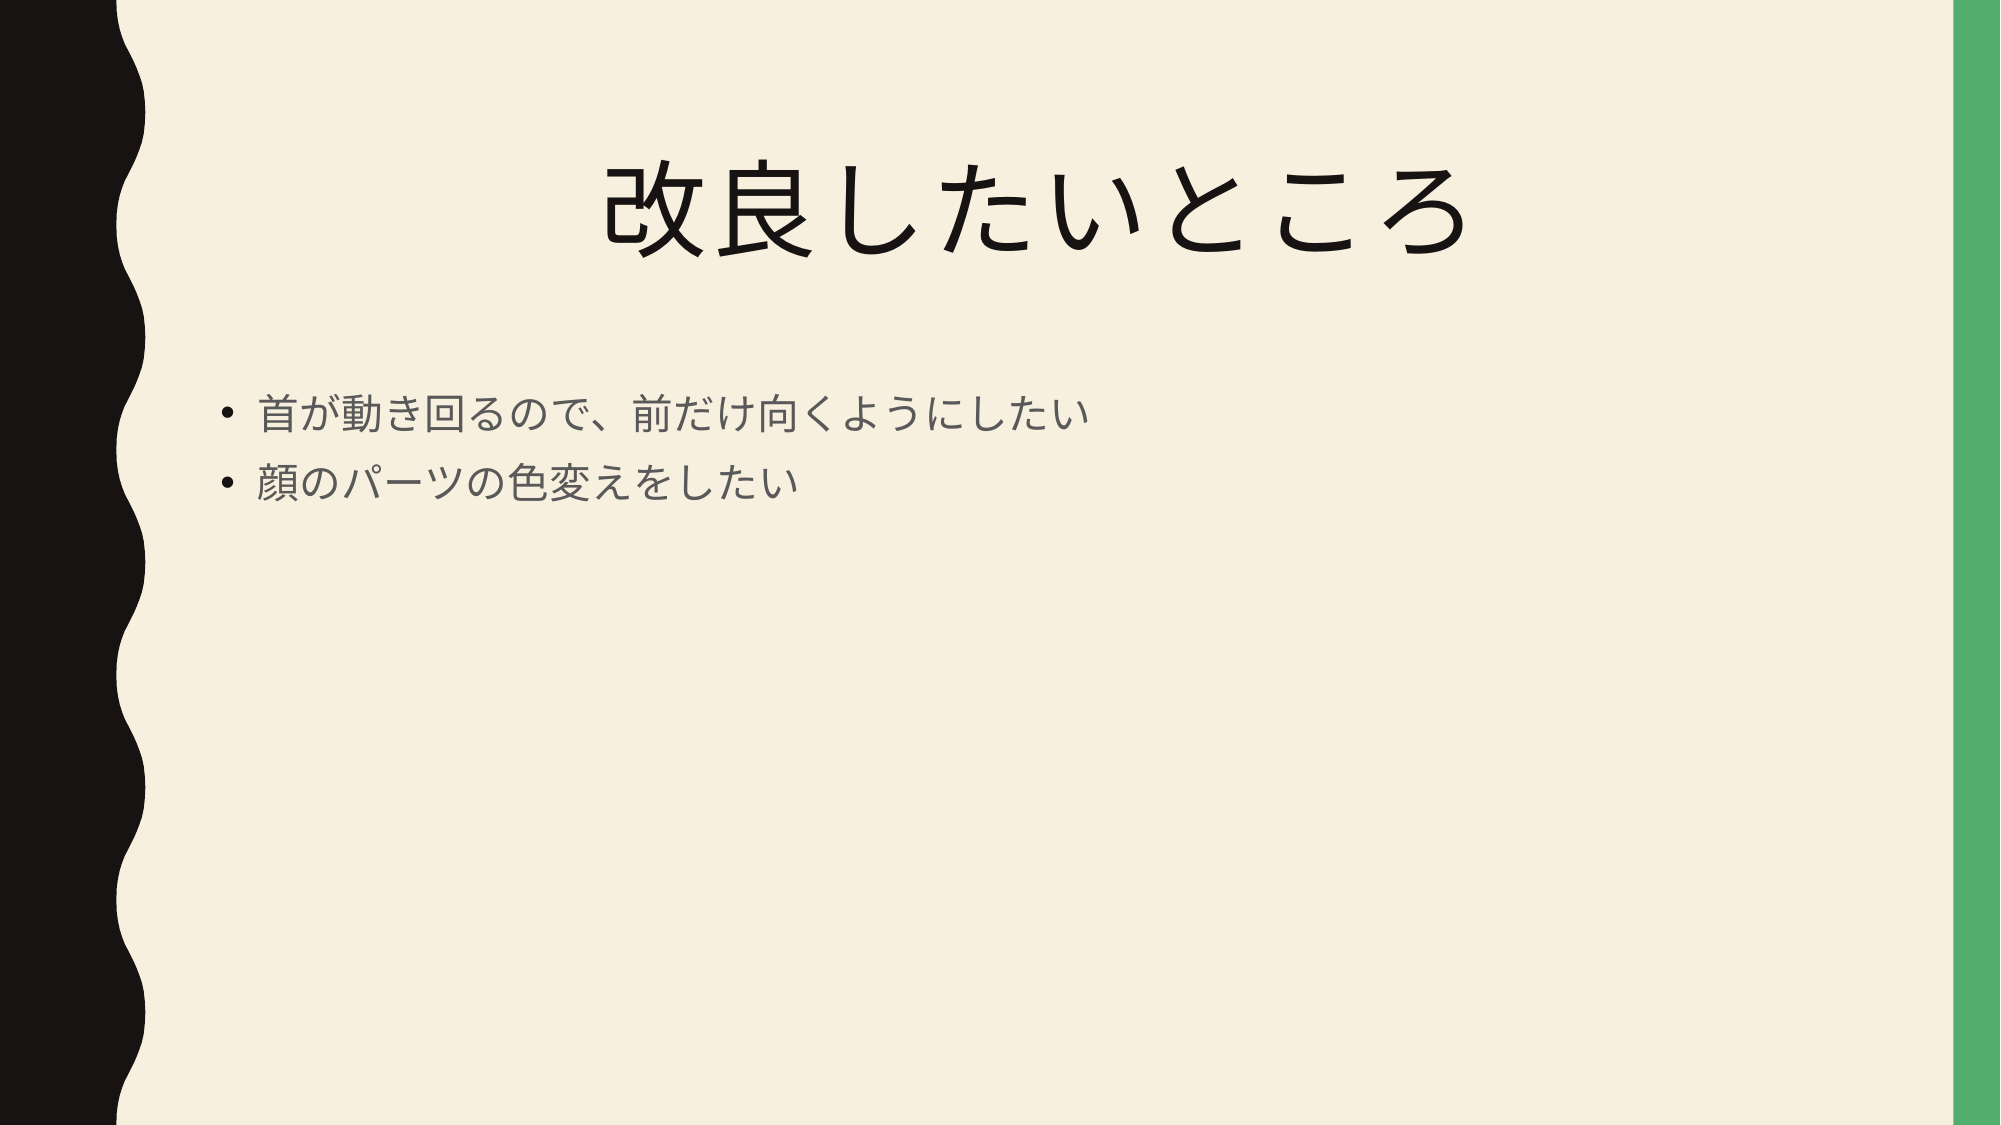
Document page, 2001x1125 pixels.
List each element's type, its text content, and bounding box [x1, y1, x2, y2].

title 改良したいところ [205, 149, 1875, 308]
list 首が動き回るので、前だけ向くようにしたい 顔のパーツの色変えをしたい [205, 375, 1875, 965]
